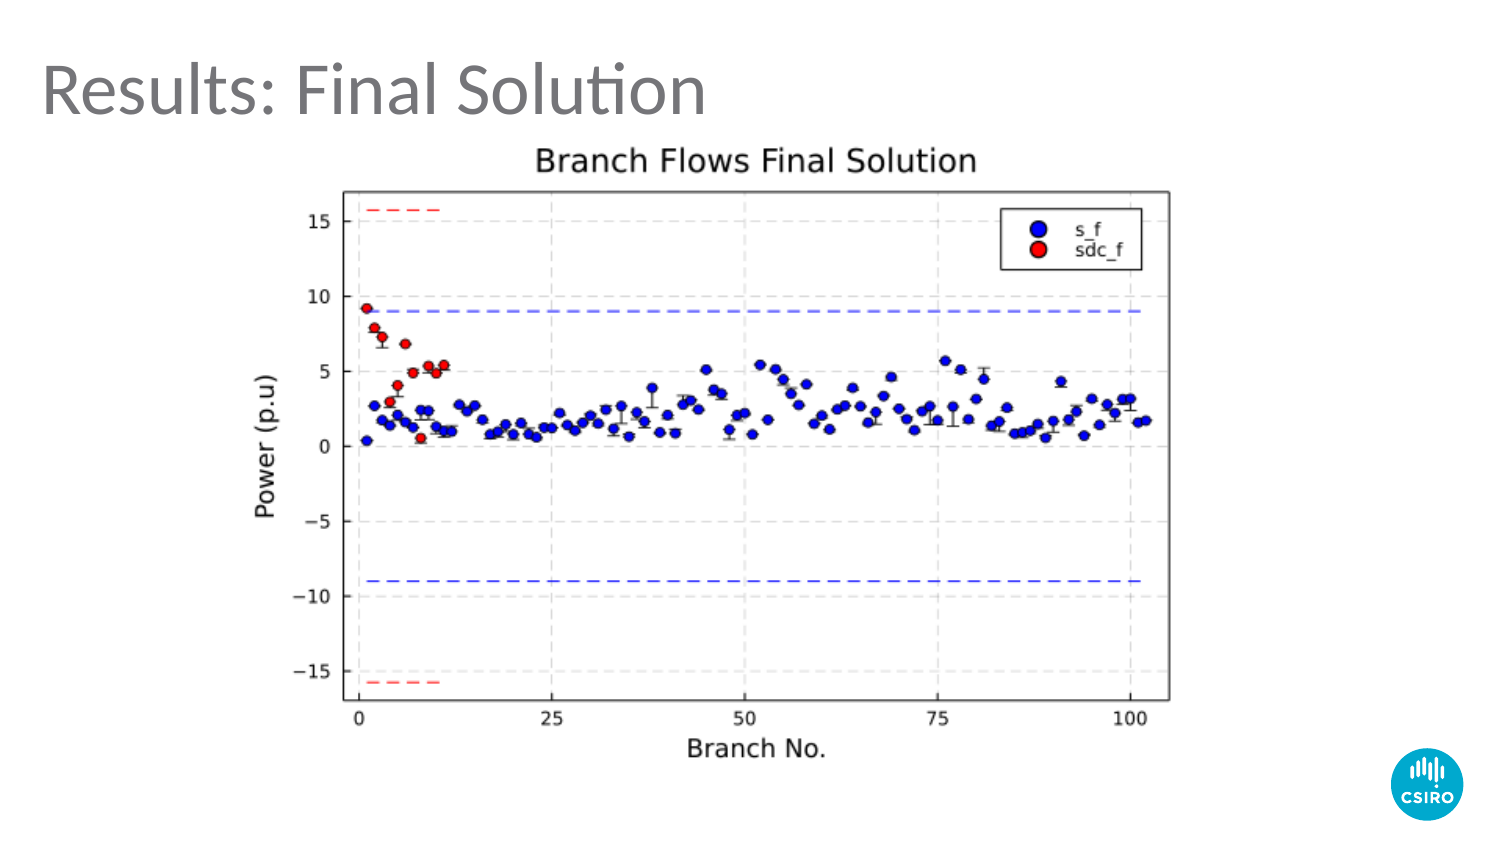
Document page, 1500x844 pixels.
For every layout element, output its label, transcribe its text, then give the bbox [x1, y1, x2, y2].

title Results: Final Solution [41, 39, 1459, 145]
picture [249, 144, 1188, 770]
